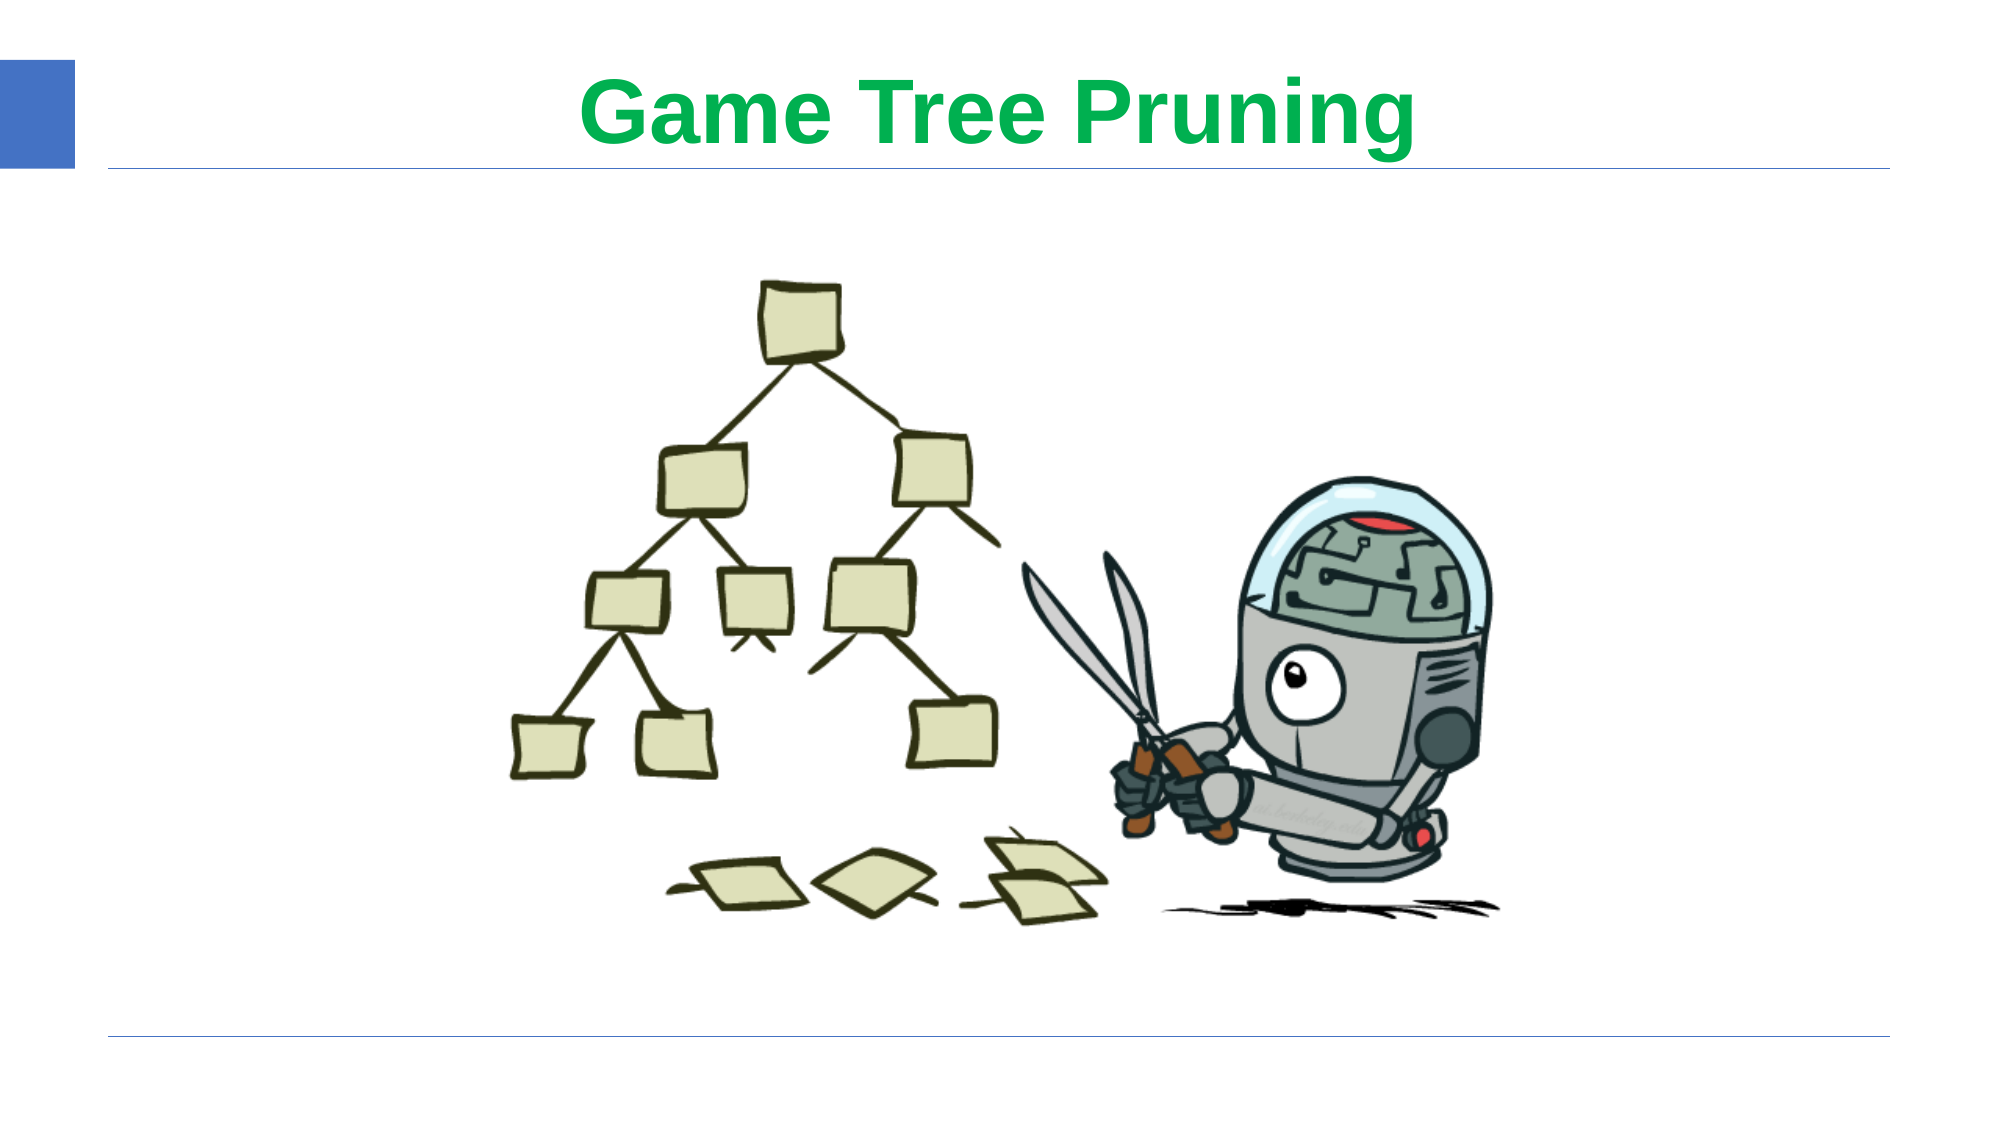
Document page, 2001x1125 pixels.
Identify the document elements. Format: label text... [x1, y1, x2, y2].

picture [462, 237, 1566, 963]
title Game Tree Pruning [136, 50, 1862, 179]
